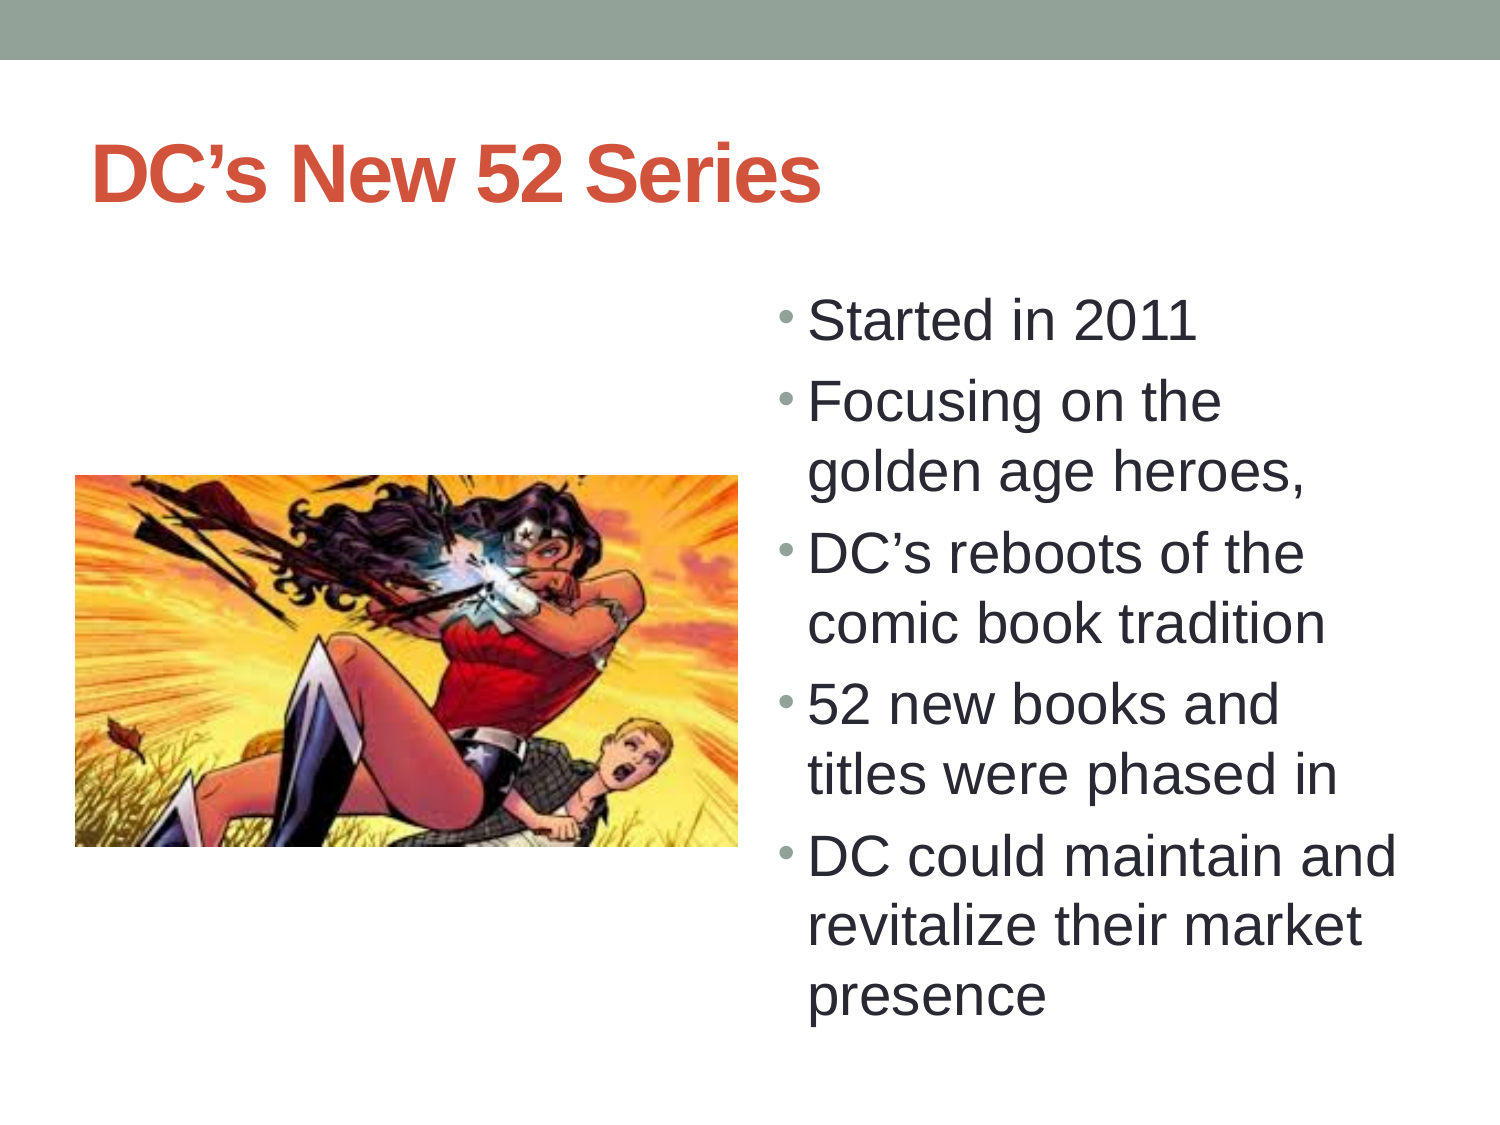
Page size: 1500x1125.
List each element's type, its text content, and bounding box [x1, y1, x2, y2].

list Started in 2011 Focusing on the golden age heroes, DC’s reboots of the comic book tradition 52 new books and titles were phased in DC could maintain and revitalize their market presence [762, 274, 1425, 1049]
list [74, 274, 738, 1049]
title DC’s New 52 Series [75, 87, 1425, 250]
